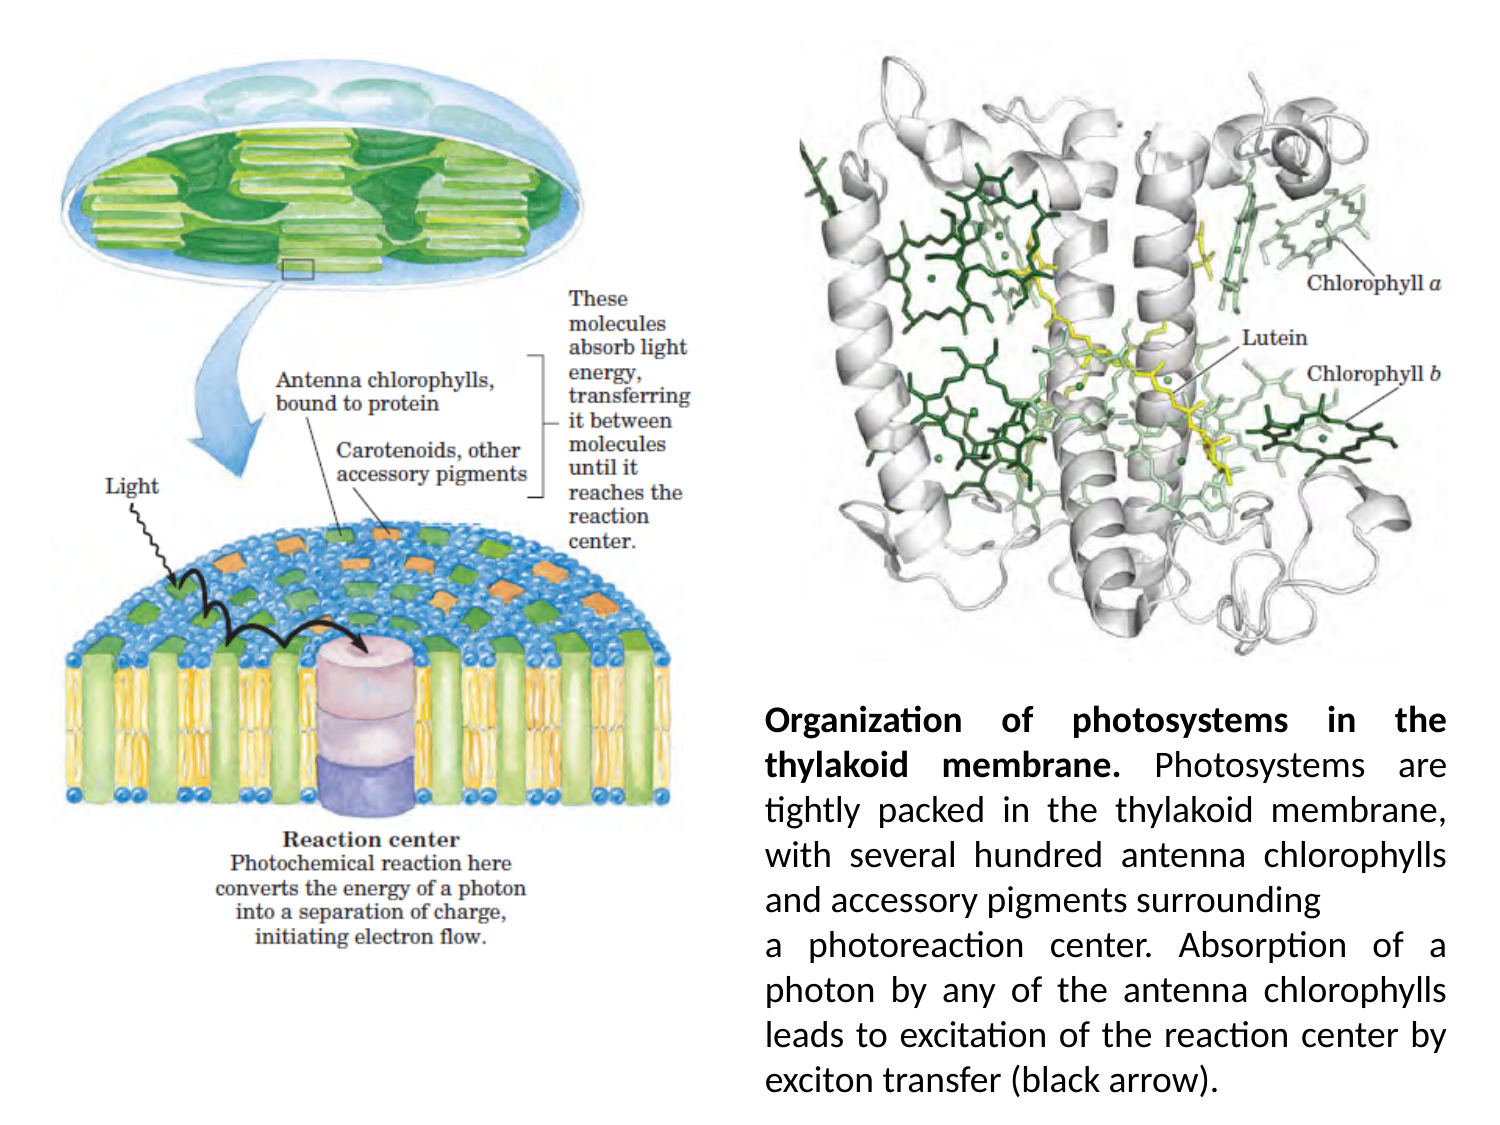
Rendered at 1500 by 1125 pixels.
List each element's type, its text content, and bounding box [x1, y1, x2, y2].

picture [37, 49, 738, 963]
picture [787, 37, 1451, 663]
text_box Organization of photosystems in the thylakoid membrane. Photosystems are tightly packed in the thylakoid membrane, with several hundred antenna chlorophylls and accessory pigments surrounding a photoreaction center. Absorption of a photon by any of the antenna chlorophylls leads to excitation of the reaction center by exciton transfer (black arrow). [750, 687, 1463, 1108]
